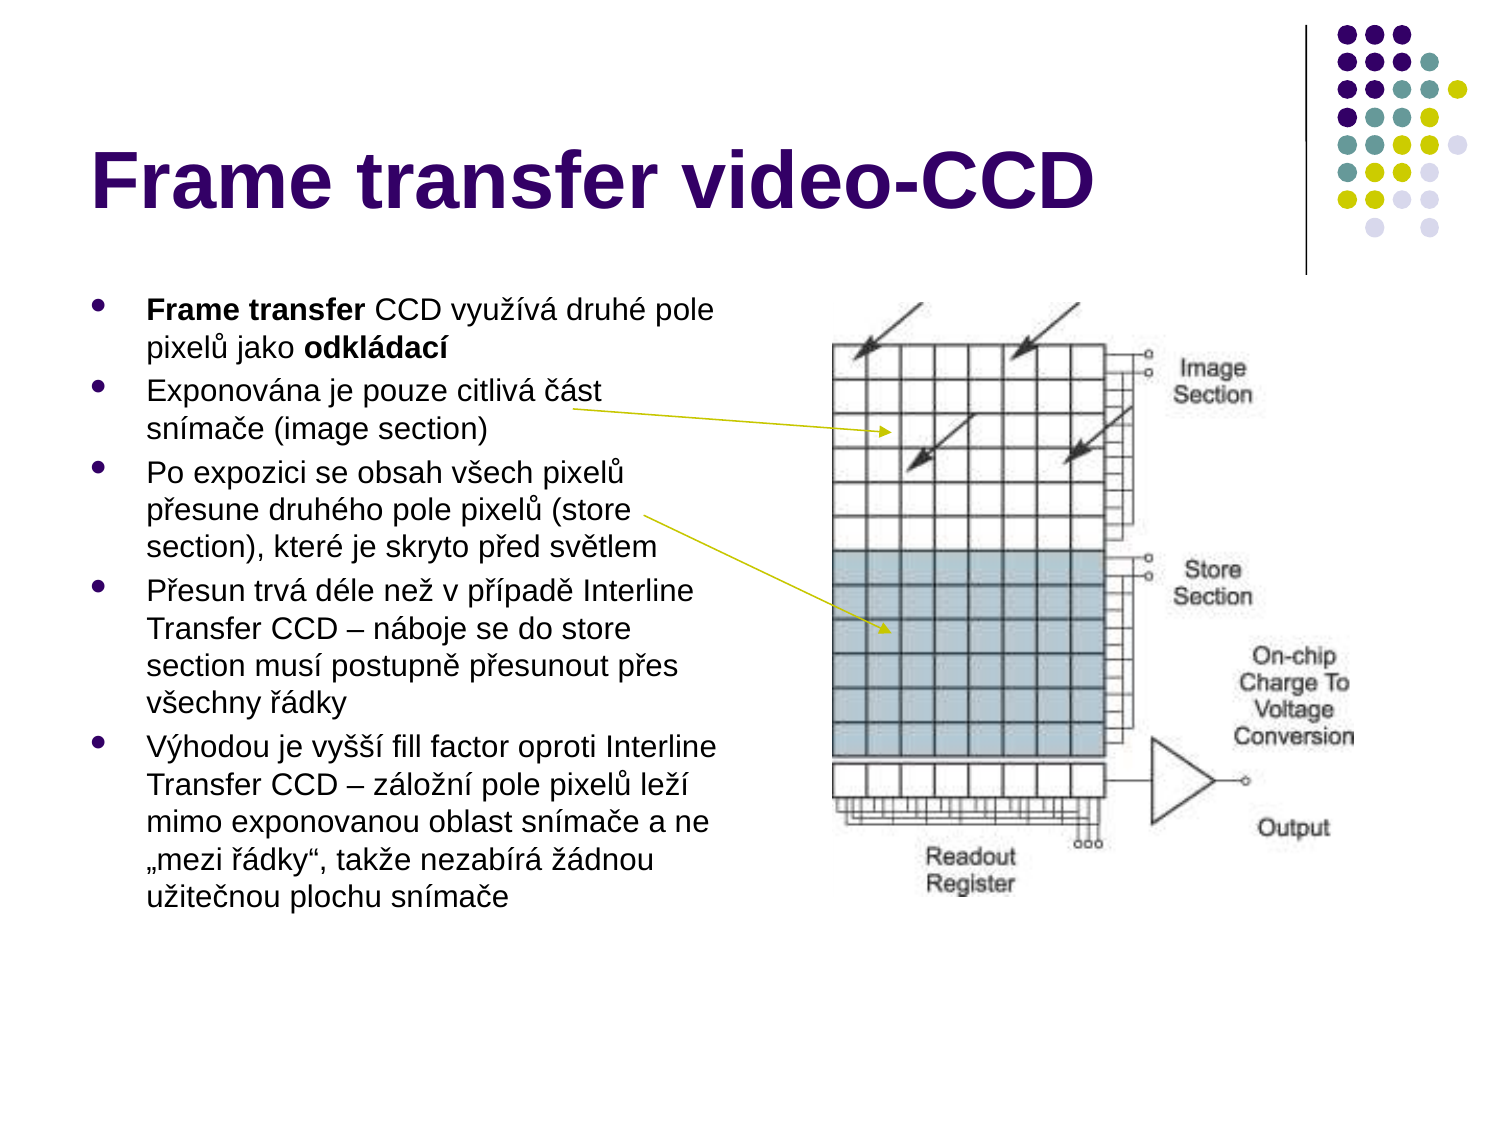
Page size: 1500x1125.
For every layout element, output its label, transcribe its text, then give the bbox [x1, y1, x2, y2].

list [832, 302, 1354, 897]
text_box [572, 408, 892, 433]
title Frame transfer video-CCD [74, 19, 1313, 233]
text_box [643, 514, 892, 634]
list Frame transfer CCD využívá druhé pole pixelů jako odkládací Exponována je pouze citlivá část snímače (image section) Po expozici se obsah všech pixelů přesune druhého pole pixelů (store section), které je skryto před světlem Přesun trvá déle než v případě Interline Transfer CCD – náboje se do store section musí postupně přesunout přes všechny řádky Výhodou je vyšší fill factor oproti Interline Transfer CCD – záložní pole pixelů leží mimo exponovanou oblast snímače a ne „mezi řádky“, takže nezabírá žádnou užitečnou plochu snímače [74, 281, 738, 1006]
